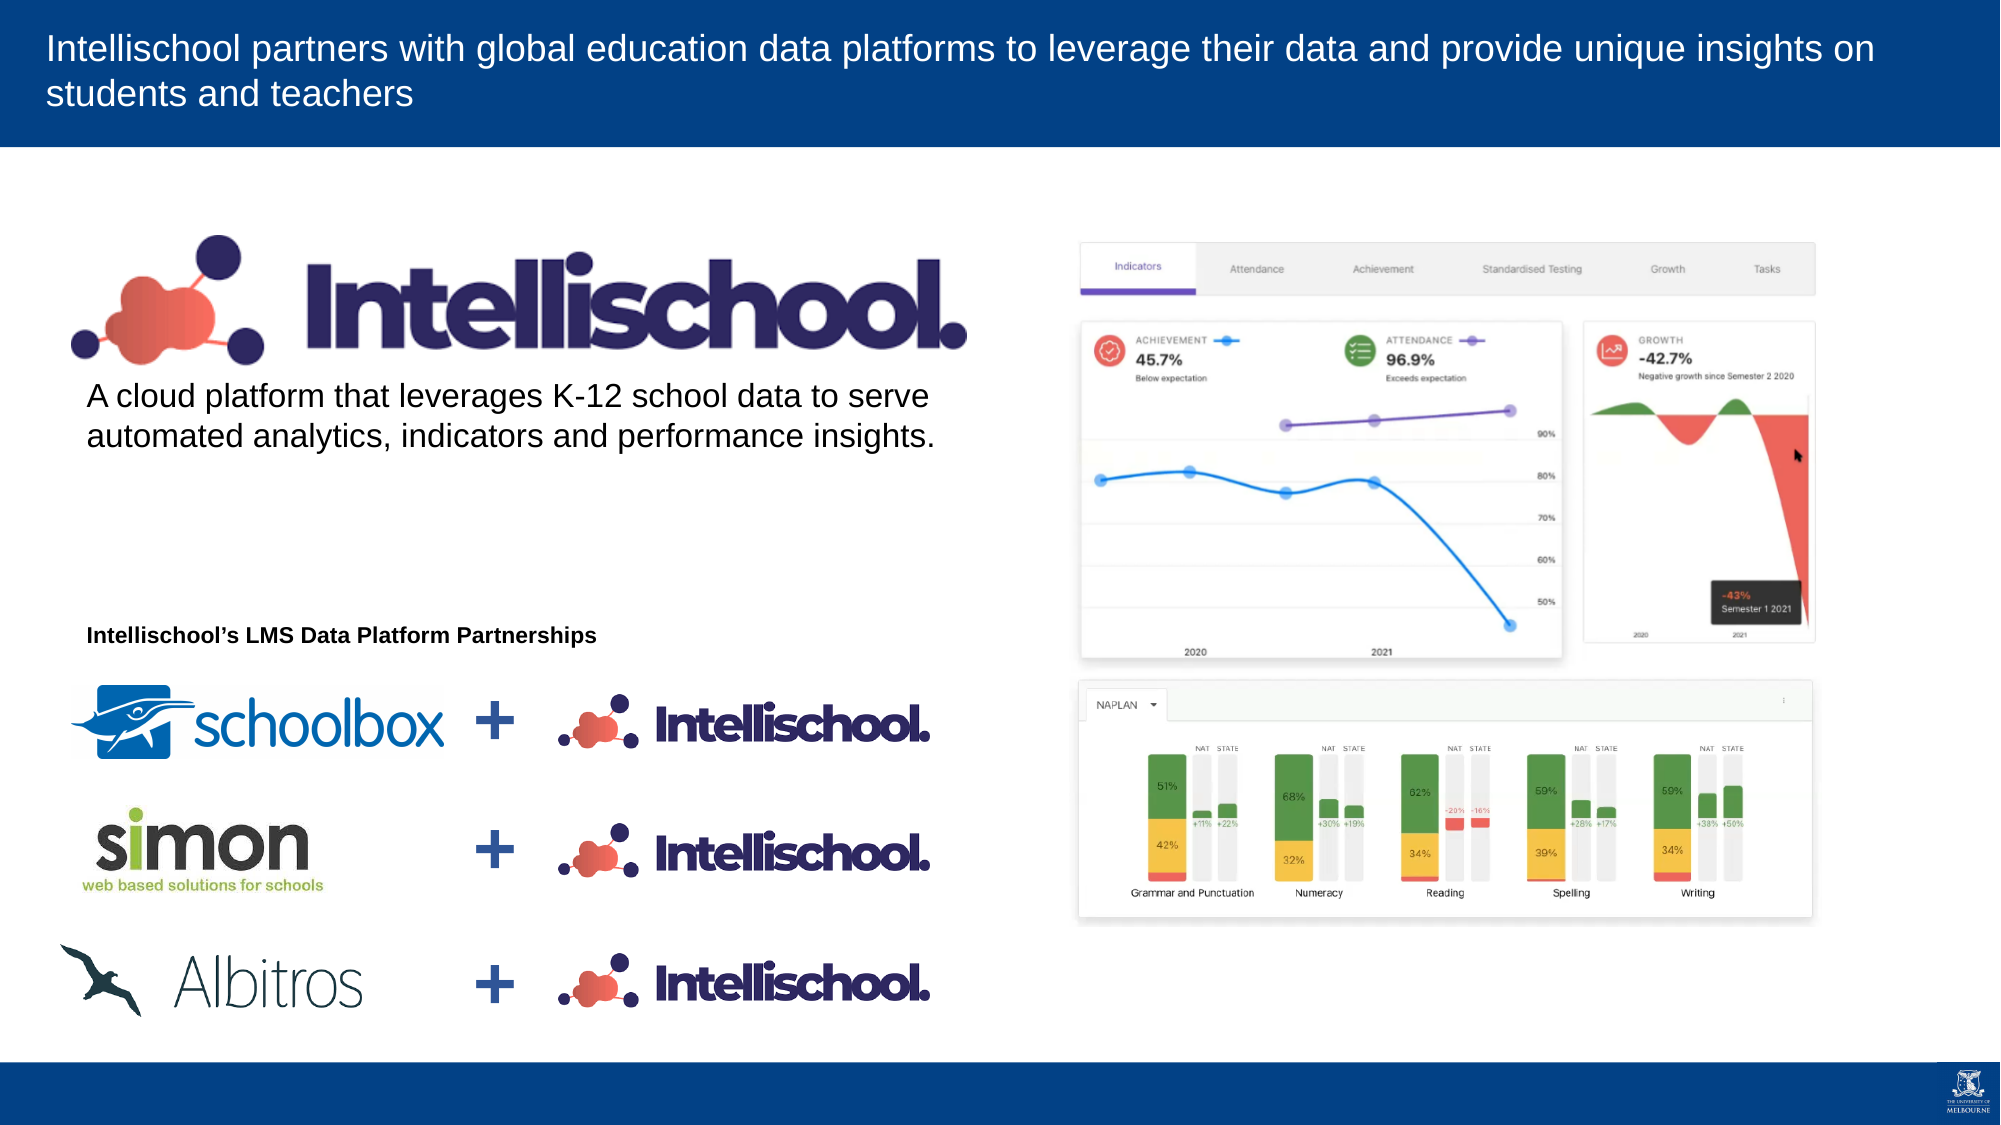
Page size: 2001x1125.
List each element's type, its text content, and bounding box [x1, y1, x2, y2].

picture [558, 694, 930, 749]
picture [60, 944, 362, 1017]
picture [71, 235, 967, 368]
text_box + [434, 792, 556, 898]
text_box A cloud platform that leverages K-12 school data to serve automated analytics, indicators and performance insights. [71, 366, 980, 462]
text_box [1068, 235, 1831, 927]
text_box + [434, 926, 556, 1032]
picture [558, 952, 930, 1008]
picture [558, 823, 930, 878]
picture [71, 805, 328, 896]
text_box + [434, 663, 556, 769]
text_box Intellischool partners with global education data platforms to leverage their data and provide unique insights on students and teachers [31, 16, 1960, 122]
text_box Intellischool’s LMS Data Platform Partnerships [71, 612, 741, 655]
picture [71, 685, 444, 759]
picture [1937, 1062, 2000, 1125]
